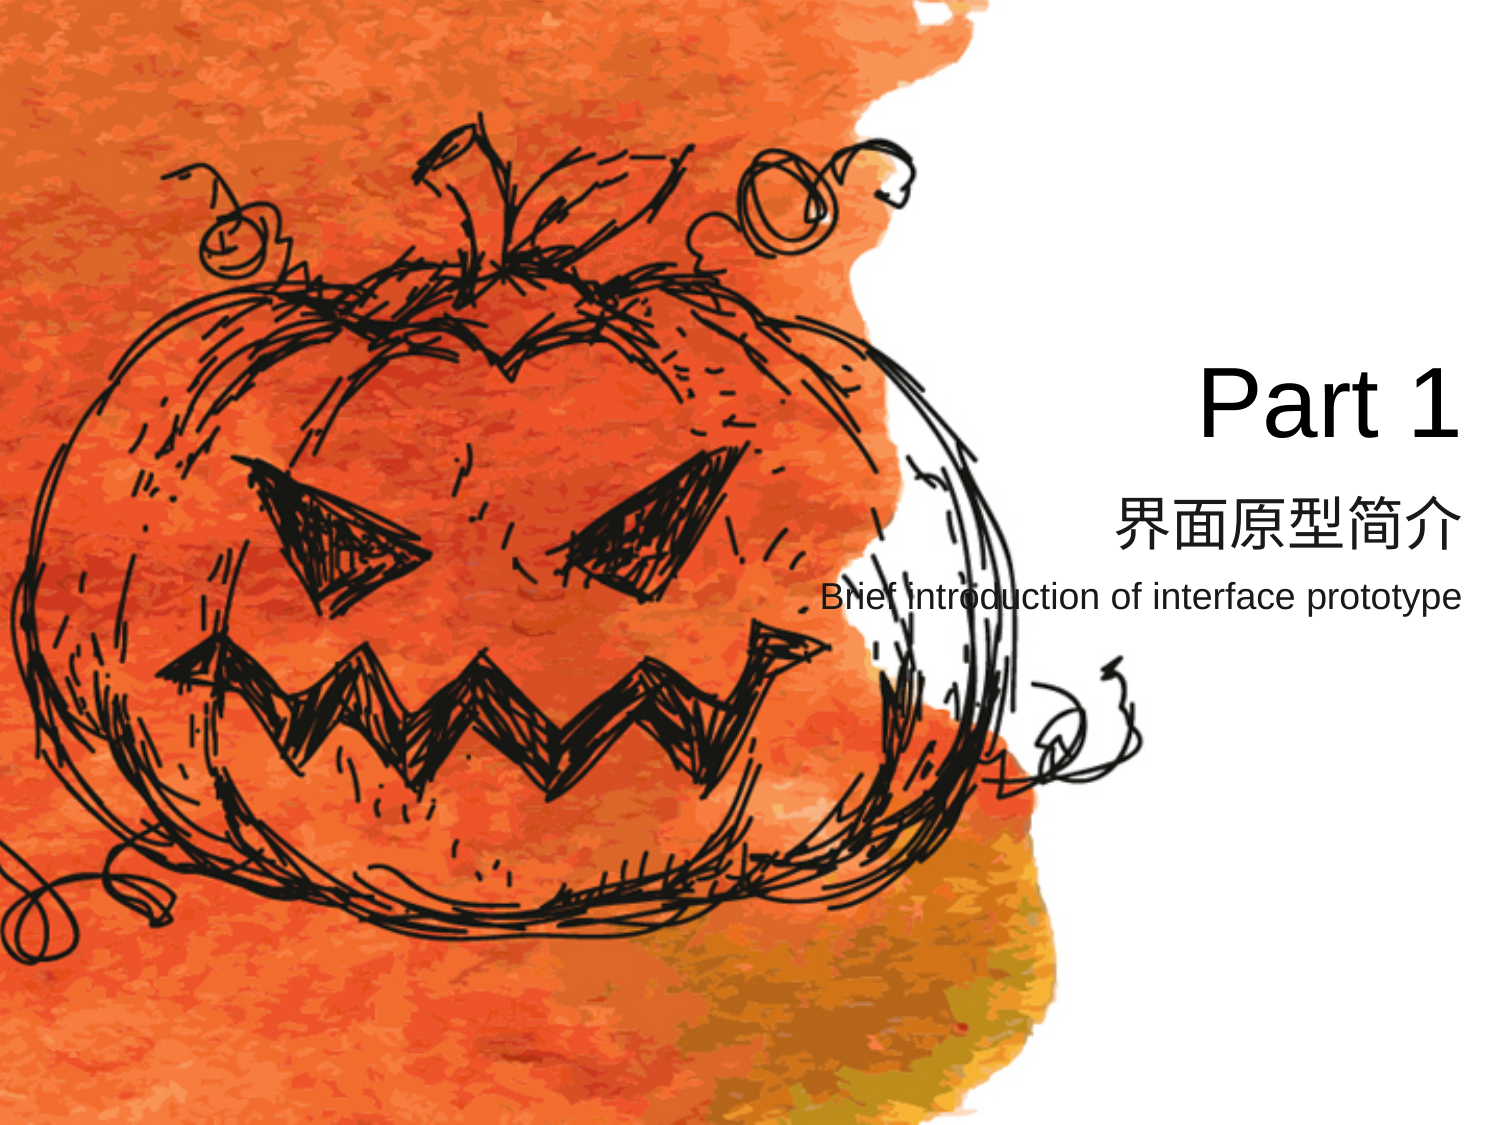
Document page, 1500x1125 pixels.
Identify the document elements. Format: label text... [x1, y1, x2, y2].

text_box Part 1 [973, 331, 1478, 462]
picture [0, 0, 1500, 1125]
list Brief introduction of interface prototype [797, 569, 1478, 682]
title 界面原型简介 [963, 462, 1478, 566]
